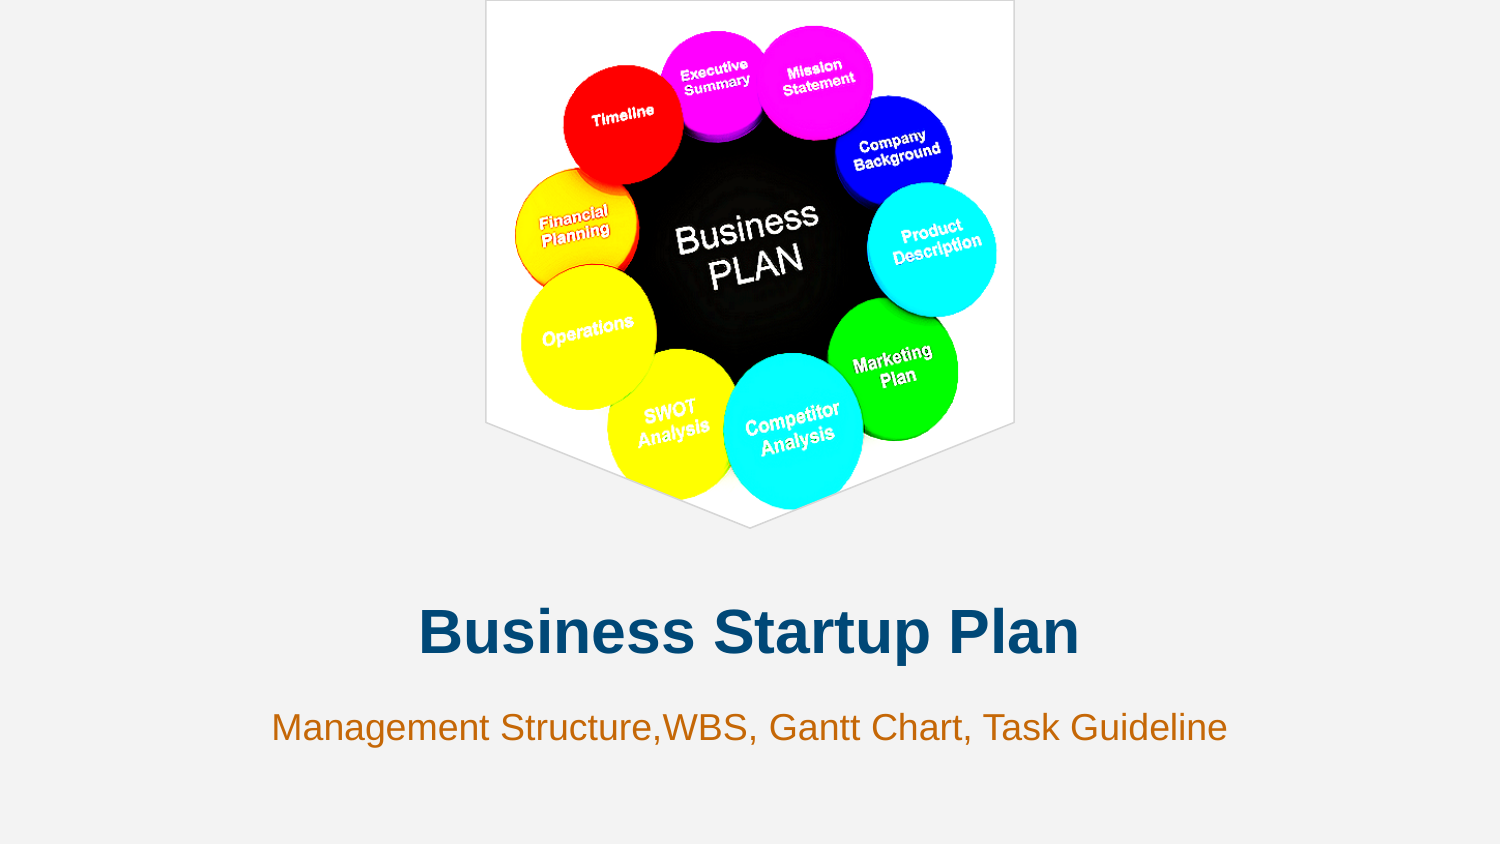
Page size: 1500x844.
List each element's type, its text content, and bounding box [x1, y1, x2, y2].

subtitle Management Structure,WBS, Gantt Chart, Task Guideline [243, 687, 1256, 782]
title Business Startup Plan [243, 559, 1256, 681]
picture [485, 0, 1015, 529]
